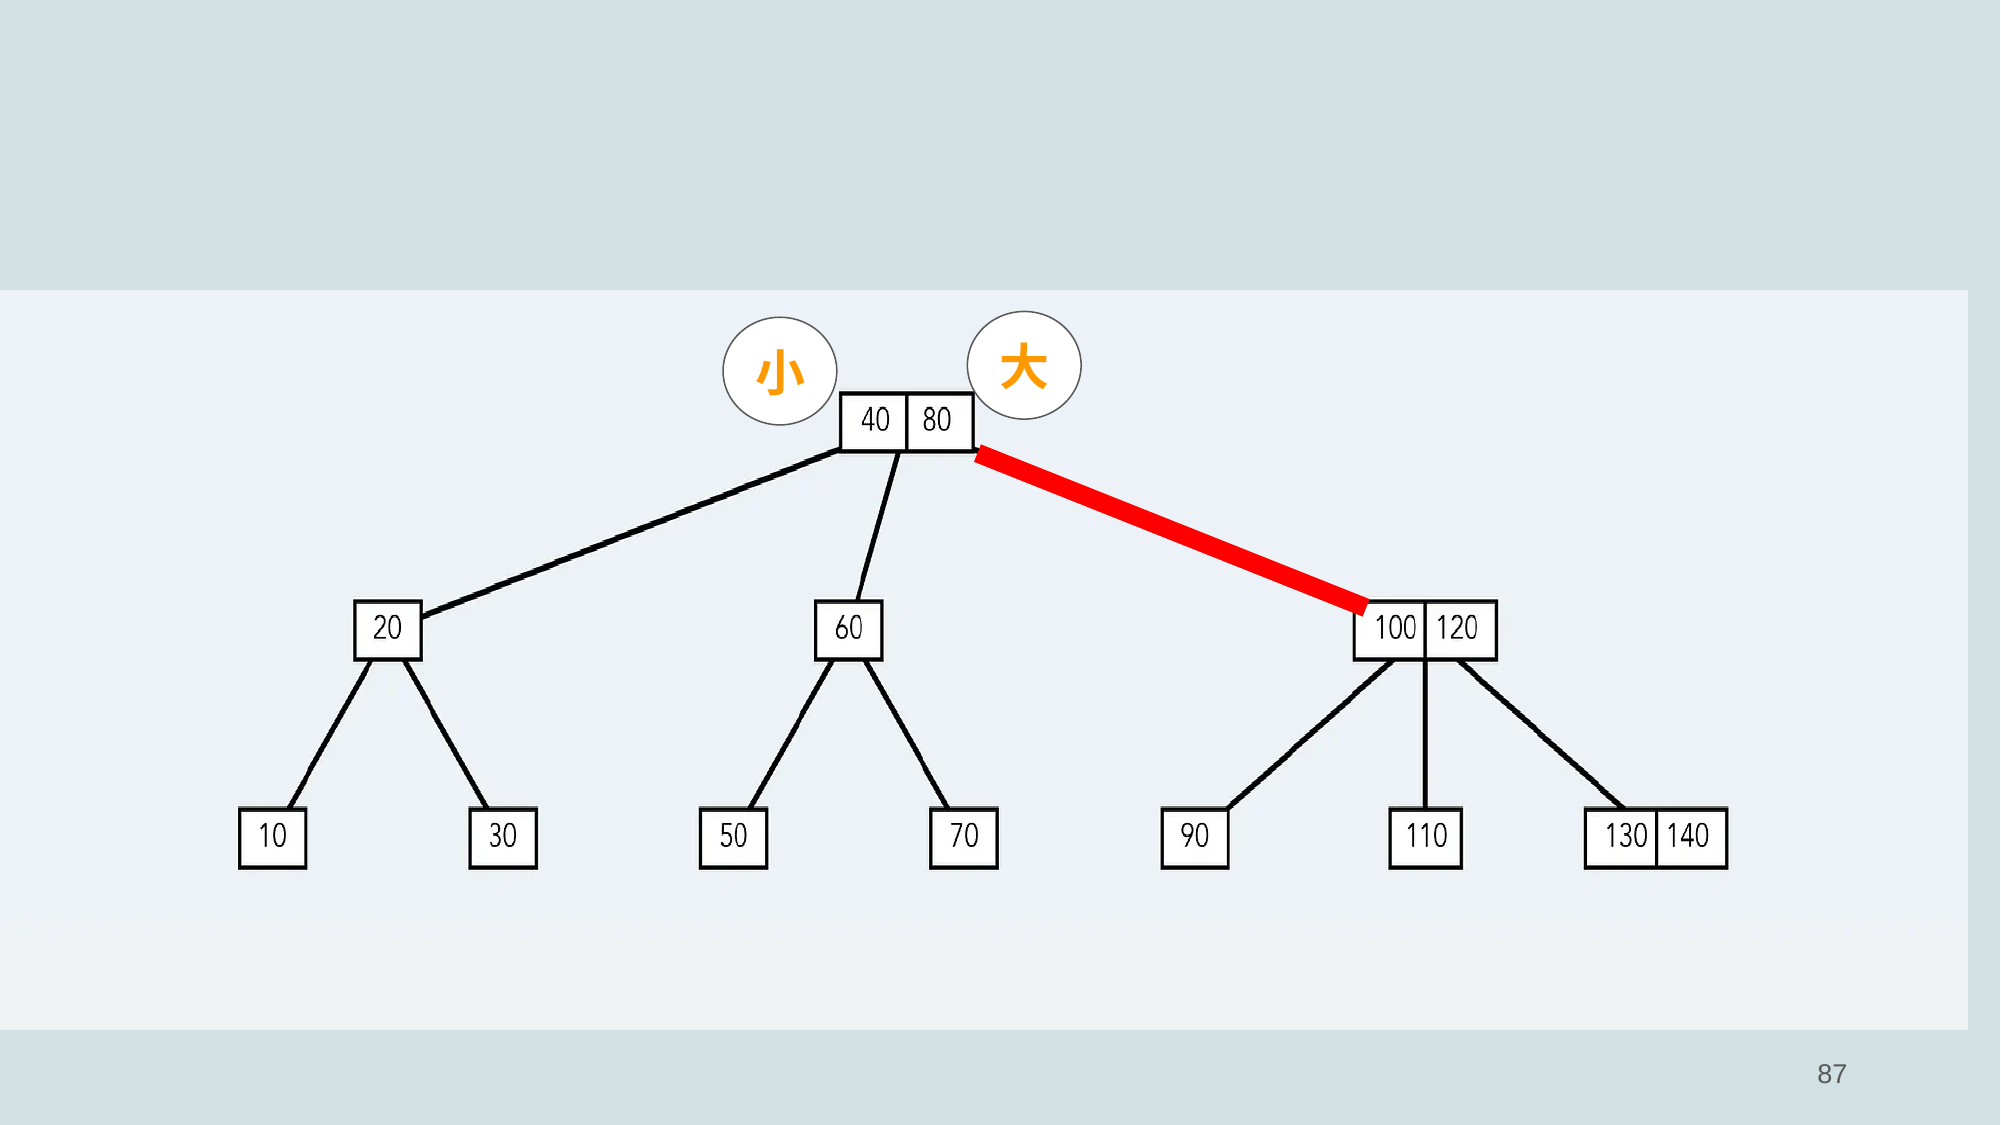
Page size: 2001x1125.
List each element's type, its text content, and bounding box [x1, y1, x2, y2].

slide_number ‹#› [1412, 1042, 1863, 1103]
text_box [977, 452, 1367, 609]
picture [0, 289, 1968, 1031]
